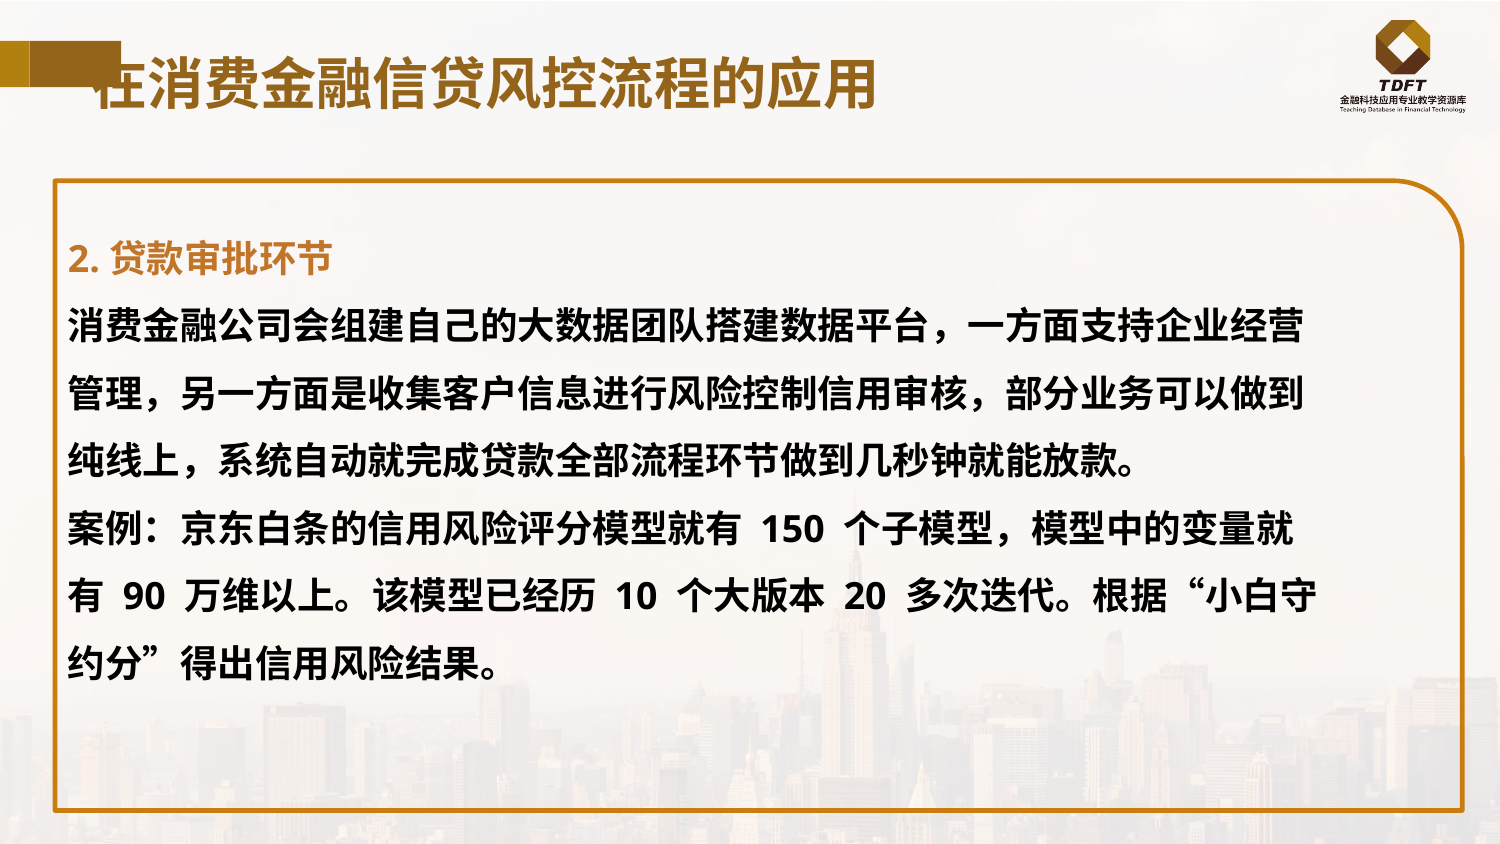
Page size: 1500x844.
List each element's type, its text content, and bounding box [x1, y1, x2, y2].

text_box 2.贷款审批环节 消费金融公司会组建自己的大数据团队搭建数据平台，一方面支持企业经营管理，另一方面是收集客户信息进行风险控制信用审核，部分业务可以做到纯线上，系统自动就完成贷款全部流程环节做到几秒钟就能放款。 案例：京东白条的信用风险评分模型就有 150 个子模型，模型中的变量就有 90 万维以上。该模型已经历 10 个大版本 20 多次迭代。根据“小白守约分”得出信用风险结果。 [53, 204, 1345, 760]
text_box [0, 39, 28, 89]
text_box [52, 178, 1465, 813]
text_box [28, 39, 123, 89]
text_box 在消费金融信贷风控流程的应用 [76, 40, 1077, 124]
text_box [121, 127, 420, 204]
picture [0, 1, 1500, 844]
